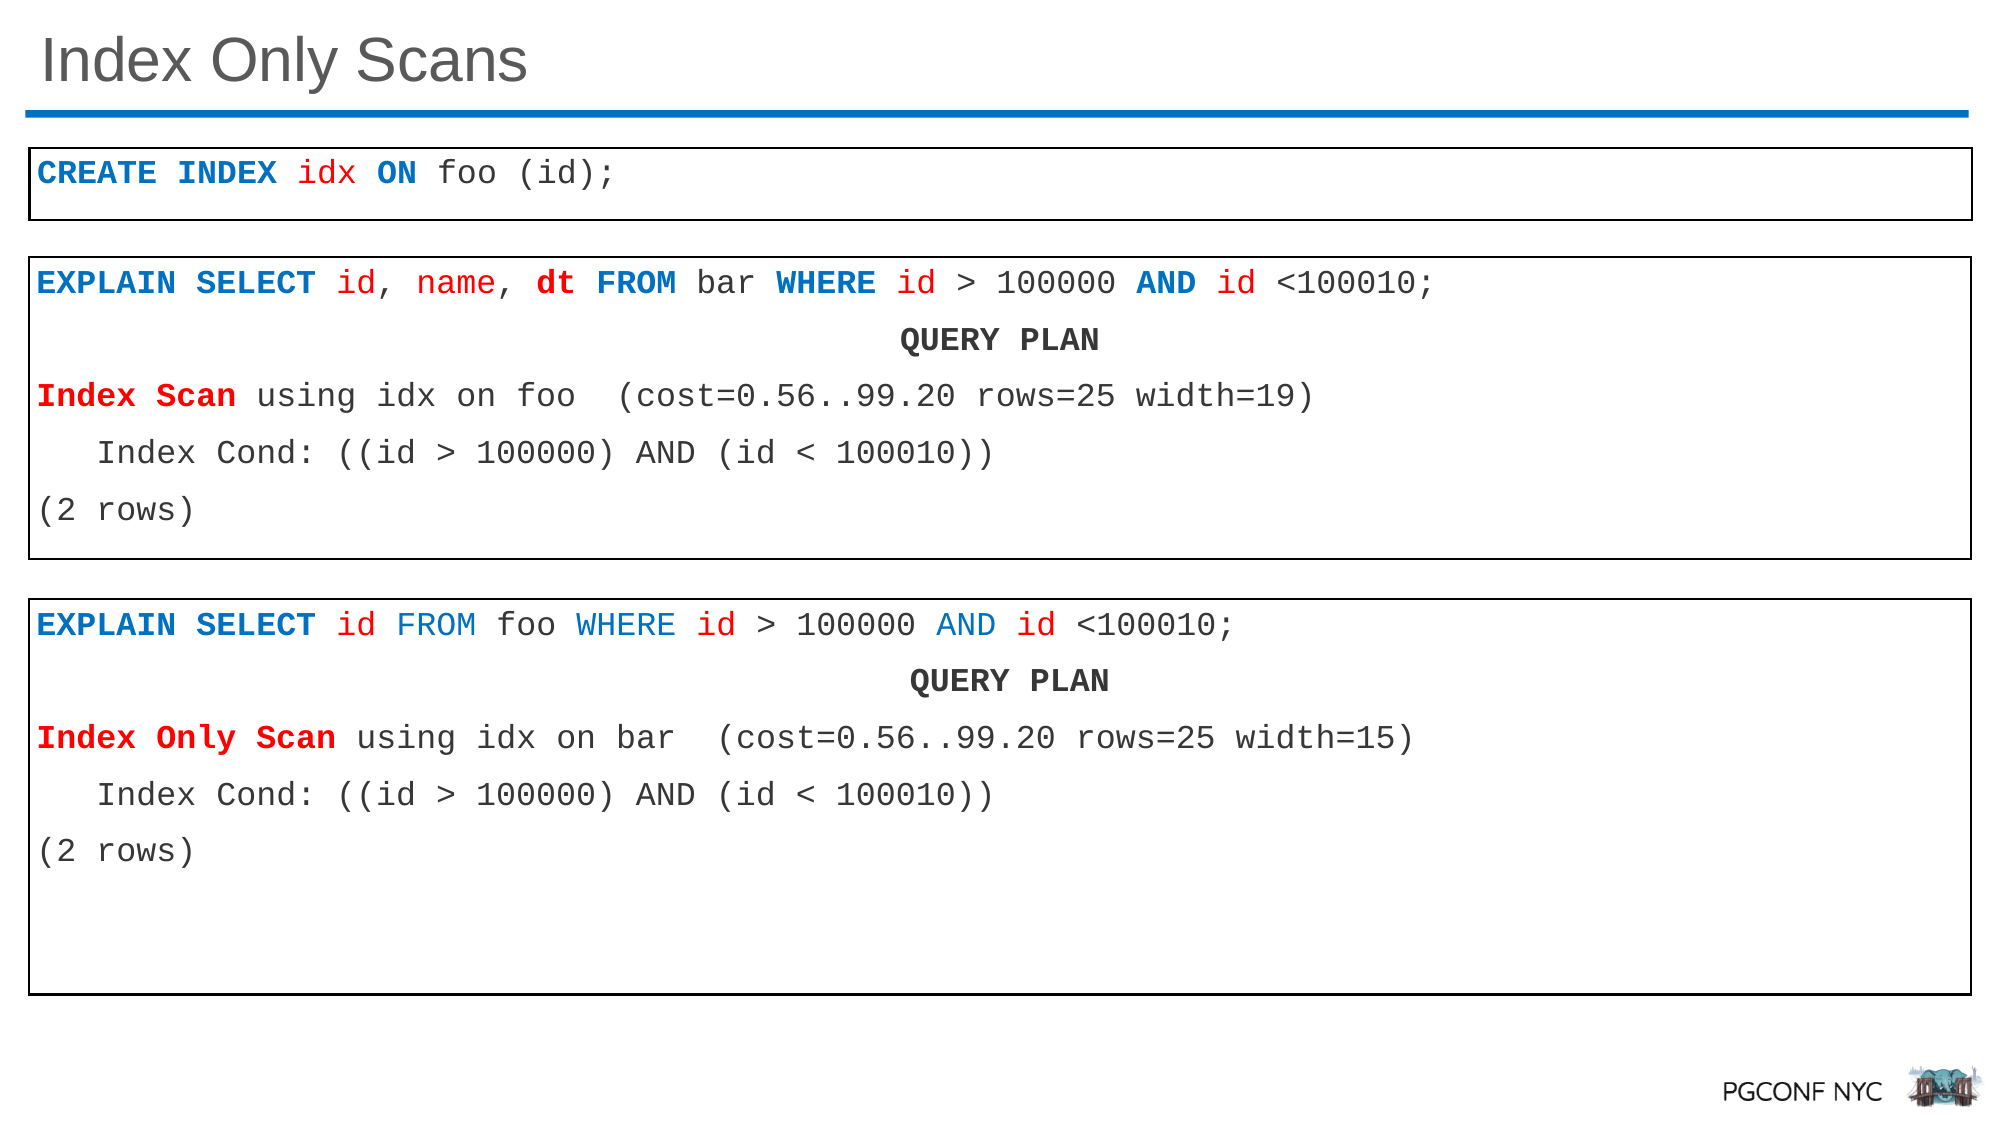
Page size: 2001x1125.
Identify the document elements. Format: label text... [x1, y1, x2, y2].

text_box EXPLAIN SELECT id, name, dt FROM bar WHERE id > 100000 AND id <100010; QUERY PLAN Index Scan using idx on foo (cost=0.56..99.20 rows=25 width=19) Index Cond: ((id > 100000) AND (id < 100010)) (2 rows) [28, 256, 1972, 559]
picture [1705, 1056, 2000, 1125]
text_box EXPLAIN SELECT id FROM foo WHERE id > 100000 AND id <100010; QUERY PLAN Index Only Scan using idx on bar (cost=0.56..99.20 rows=25 width=15) Index Cond: ((id > 100000) AND (id < 100010)) (2 rows) [28, 598, 1972, 995]
text_box CREATE INDEX idx ON foo (id); [29, 147, 1972, 221]
title Index Only Scans [25, 22, 1969, 101]
